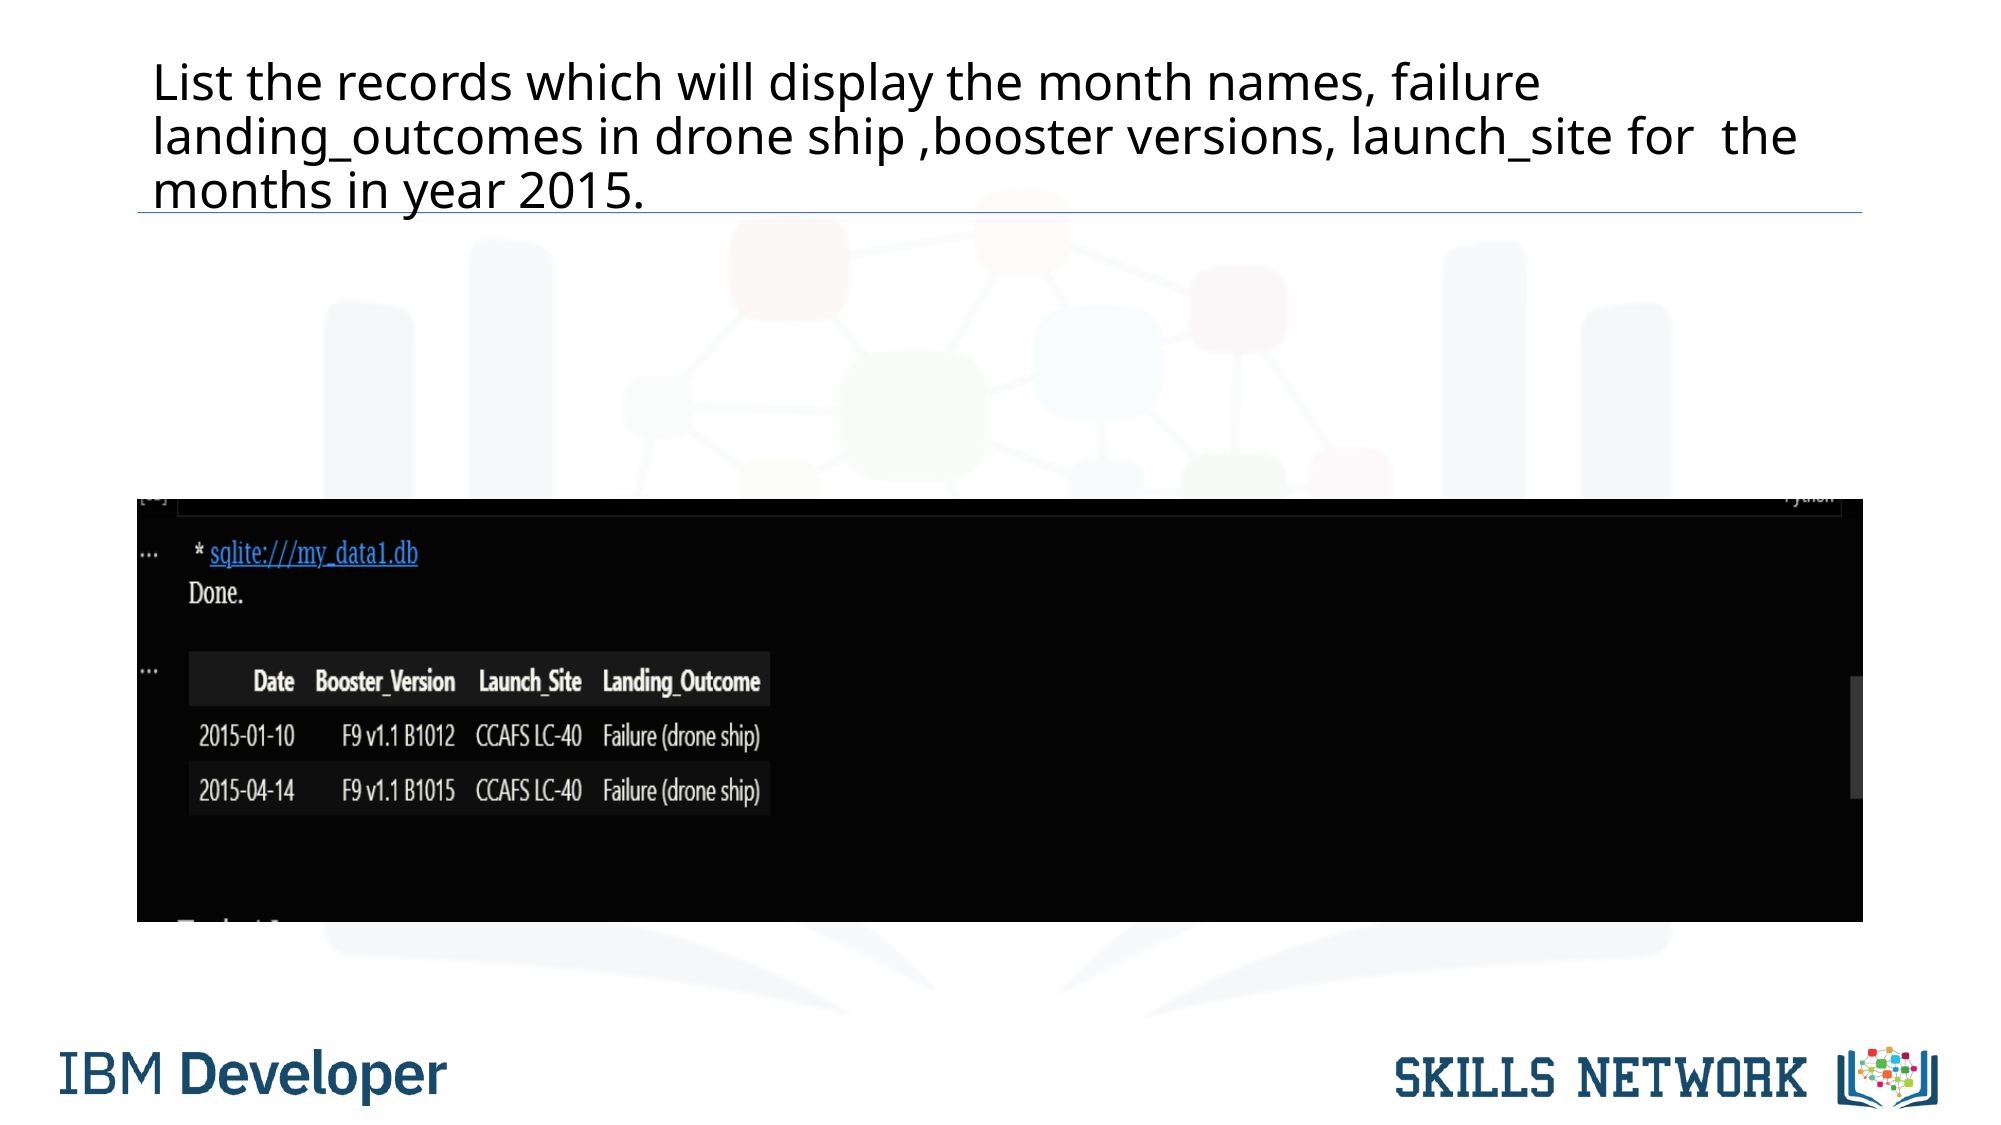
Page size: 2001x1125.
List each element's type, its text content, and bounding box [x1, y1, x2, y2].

picture [1390, 1045, 1945, 1111]
title List the records which will display the month names, failure landing_outcomes in drone ship ,booster versions, launch_site for the months in year 2015. [137, 59, 1863, 278]
picture [55, 1045, 459, 1108]
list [137, 499, 1863, 922]
